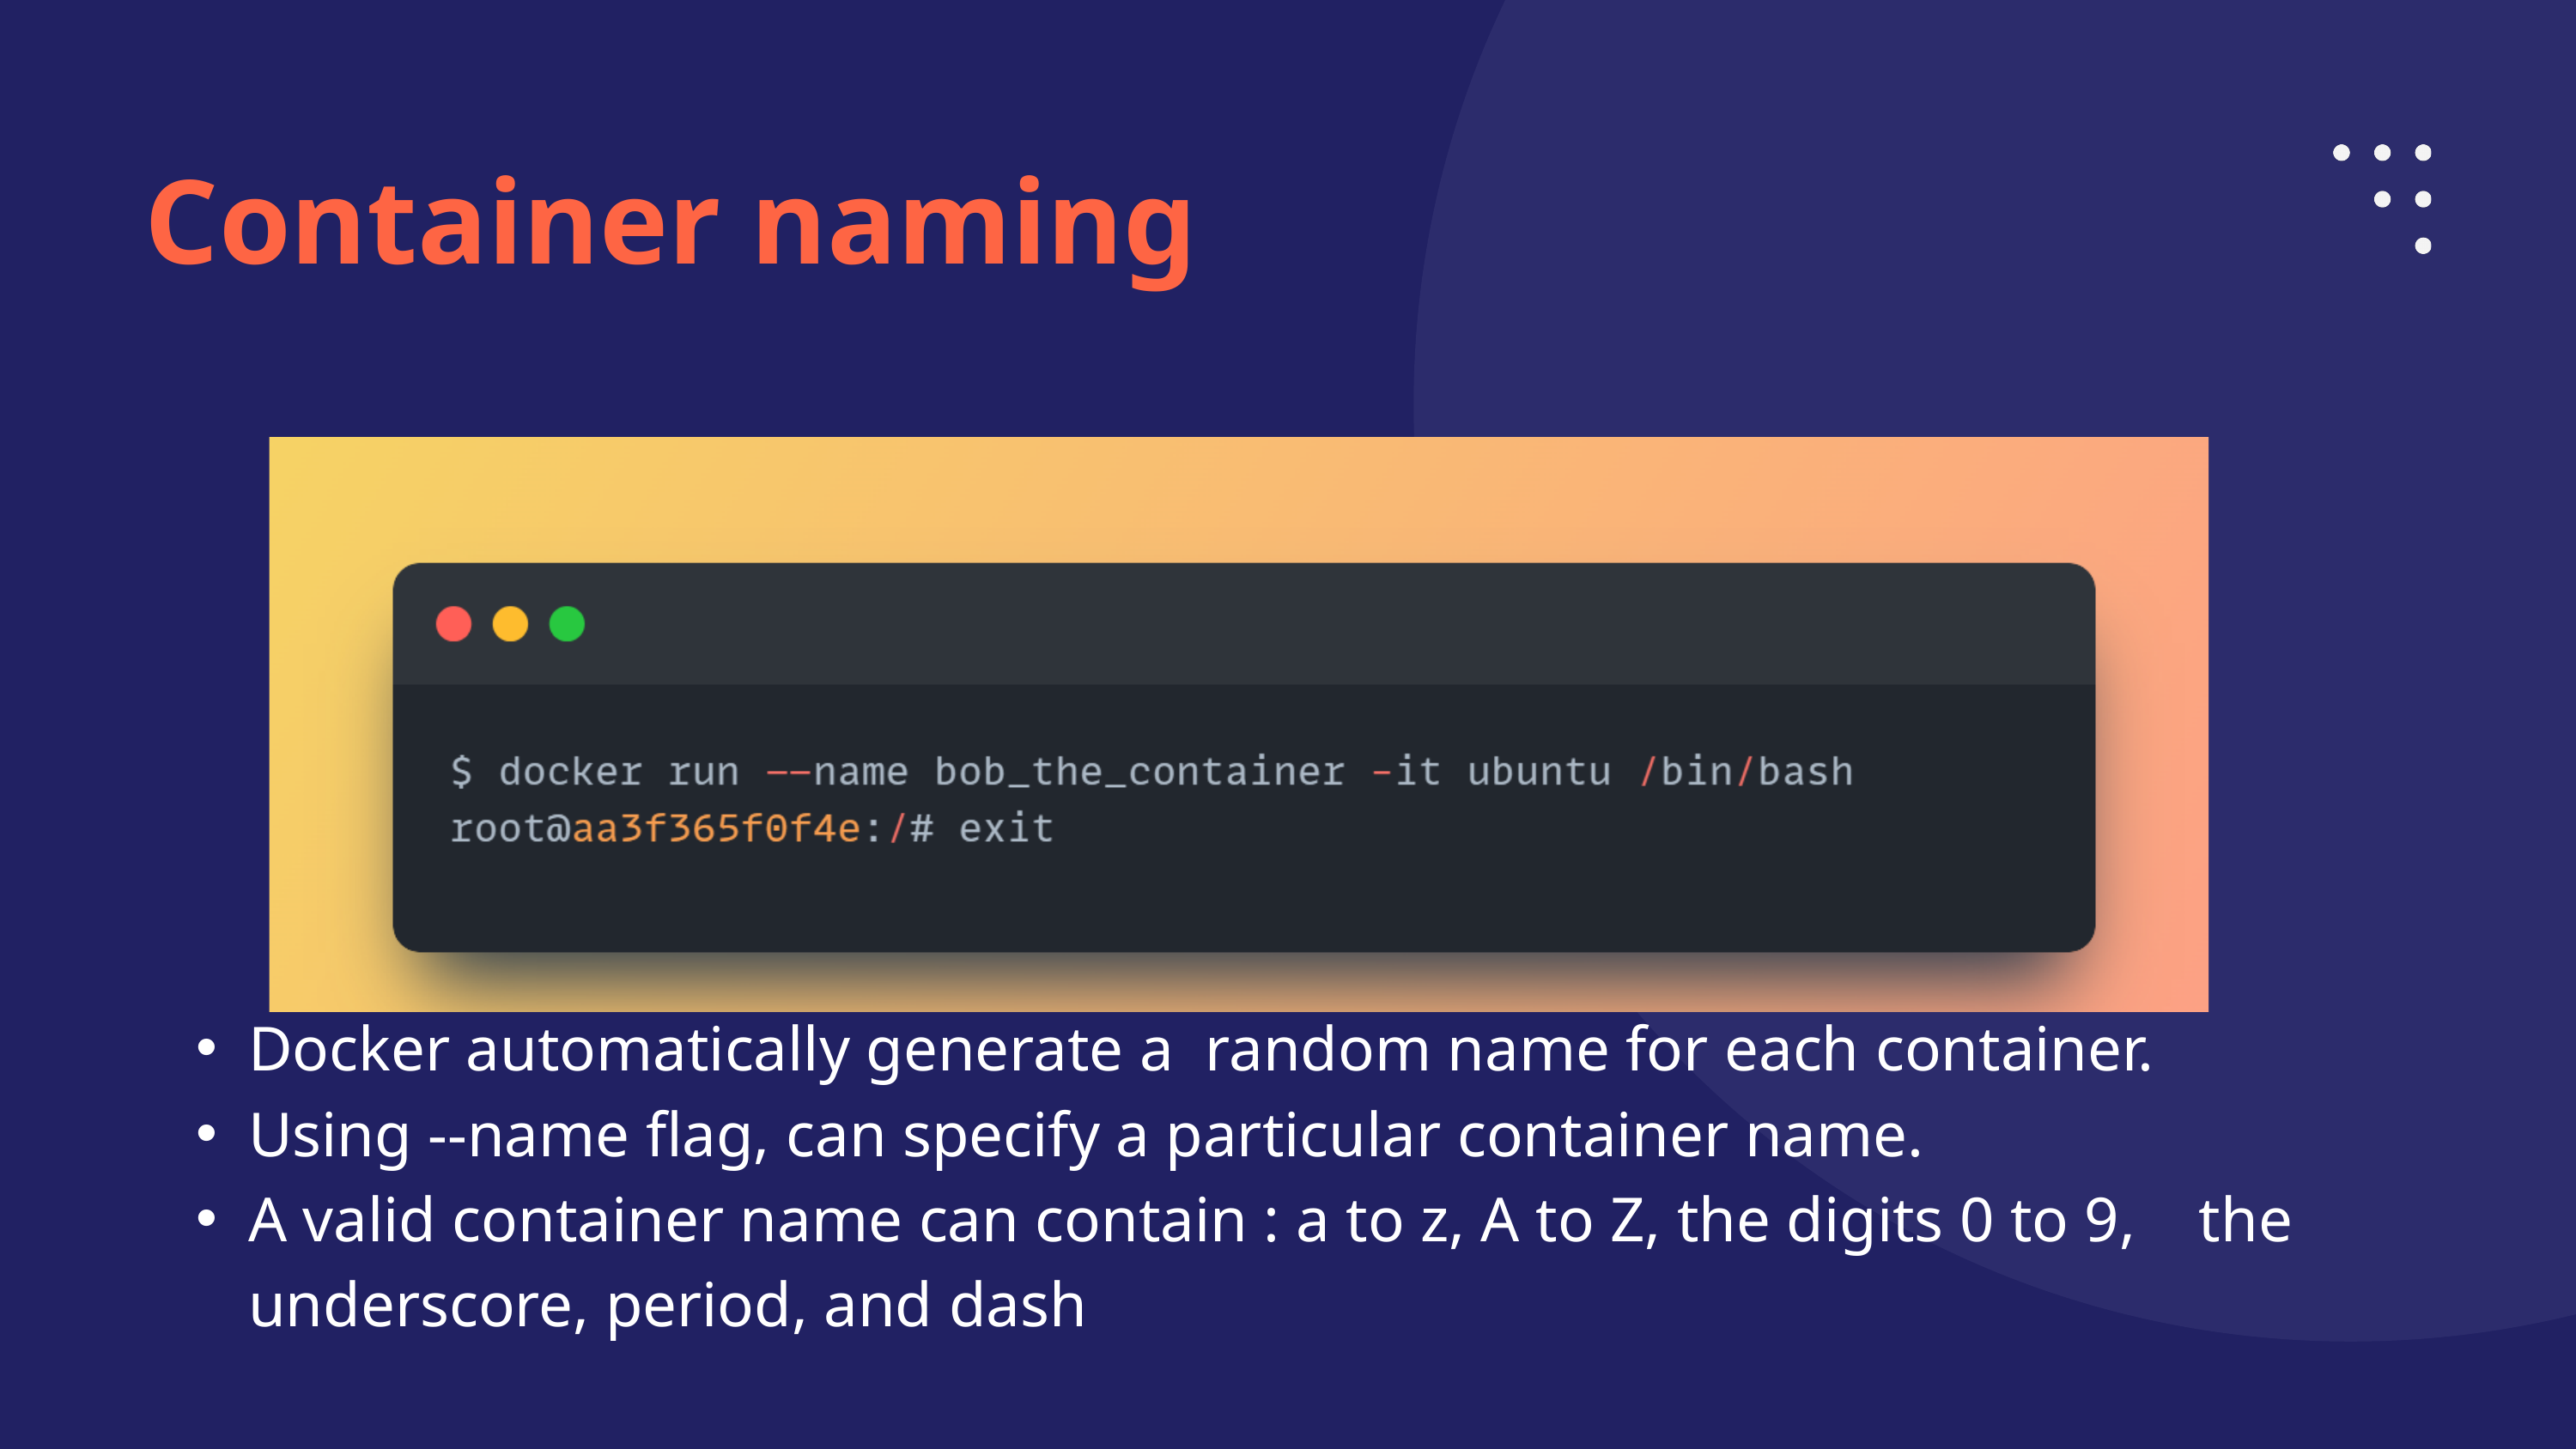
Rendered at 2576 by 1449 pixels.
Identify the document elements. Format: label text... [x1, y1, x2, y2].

text_box [269, 437, 1406, 997]
text_box Docker automatically generate a random name for each container. Using --name flag, can specify a particular container name. A valid container name can contain : a to z, A to Z, the digits 0 to 9, the underscore, period, and dash [144, 997, 1406, 1339]
text_box Container naming [144, 134, 1406, 288]
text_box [1413, 0, 2576, 1342]
